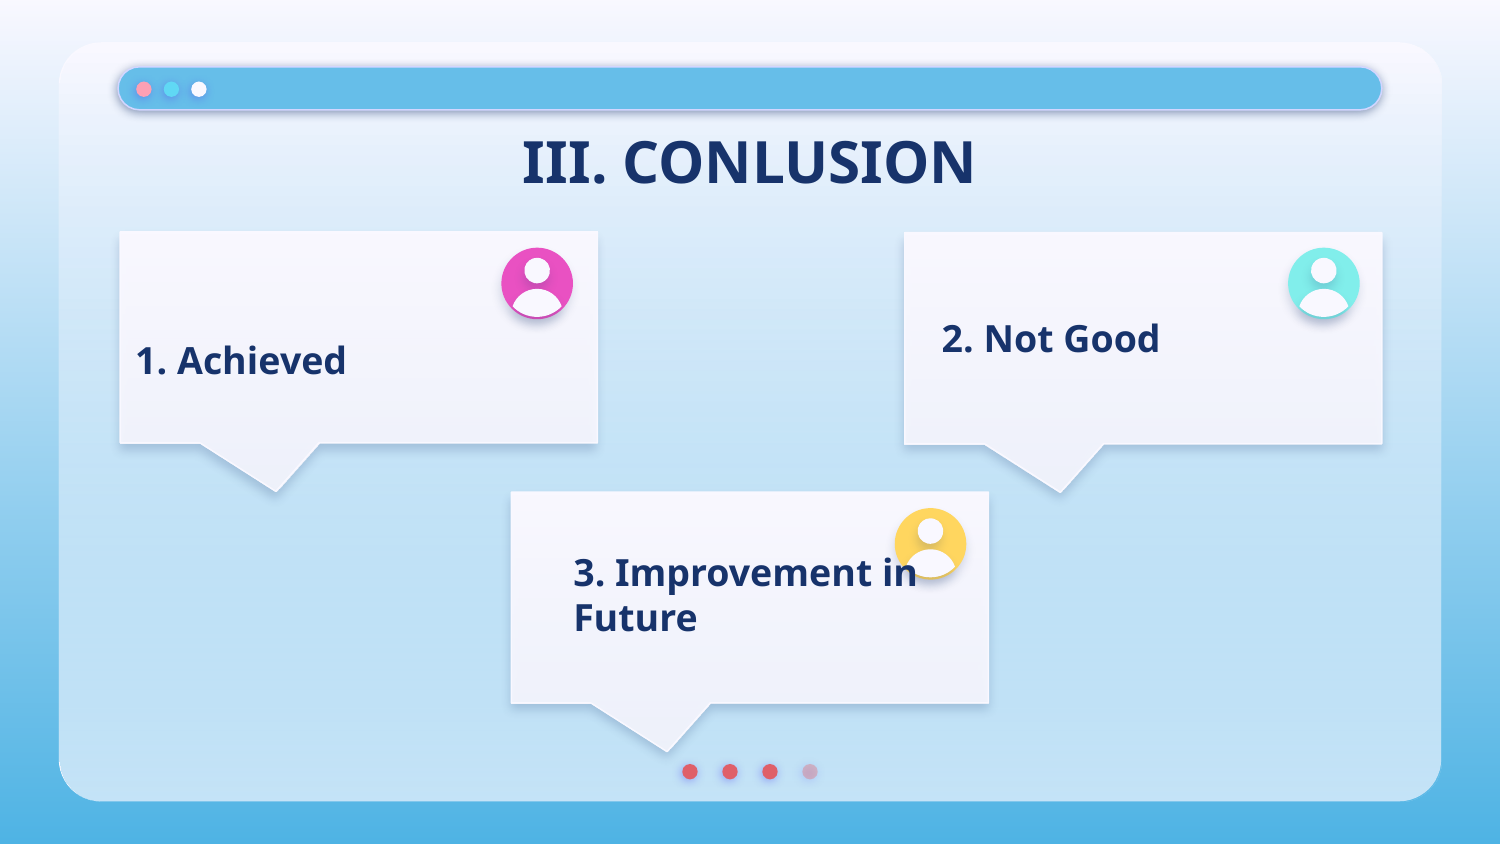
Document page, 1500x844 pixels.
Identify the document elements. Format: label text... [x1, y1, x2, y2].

text_box [511, 492, 989, 752]
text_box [1287, 247, 1360, 320]
text_box [904, 232, 1382, 493]
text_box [894, 507, 967, 580]
title III. CONLUSION [118, 113, 1382, 208]
title 3. Improvement in Future [558, 512, 942, 676]
text_box [120, 231, 598, 492]
title 2. Not Good [926, 307, 1310, 367]
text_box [501, 247, 574, 320]
title 1. Achieved [120, 281, 559, 438]
